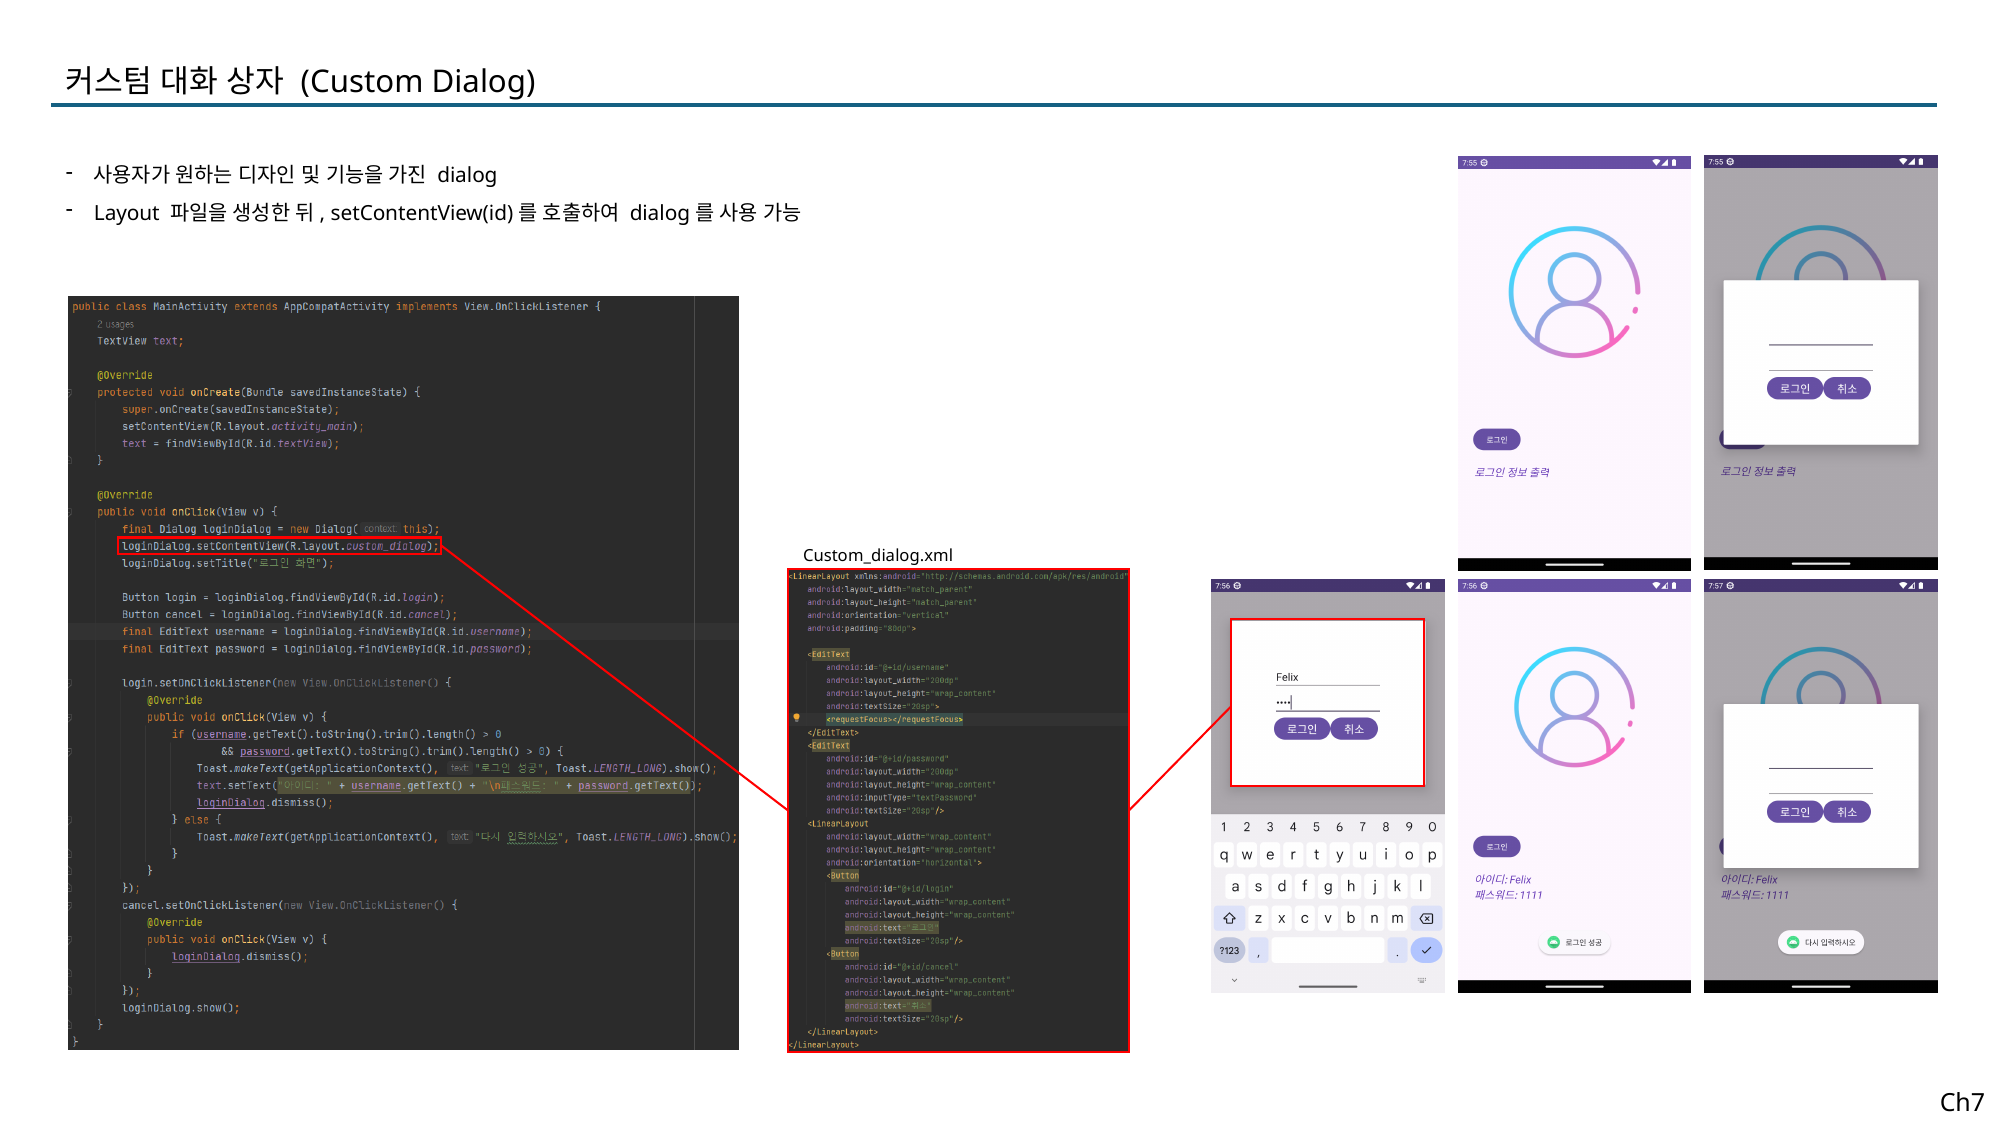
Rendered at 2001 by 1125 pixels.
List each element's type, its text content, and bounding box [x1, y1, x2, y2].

text_box 사용자가 원하는 디자인 및 기능을 가진 dialog Layout 파일을 생성한 뒤, setContentView(id)를 호출하여 dialog를 사용 가능 [51, 142, 933, 232]
text_box Custom_dialog.xml [788, 527, 1101, 568]
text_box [1128, 705, 1232, 812]
picture [1704, 155, 1938, 570]
picture [1211, 578, 1445, 994]
picture [1457, 578, 1692, 994]
text_box Ch7 [1913, 1079, 2000, 1125]
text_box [440, 545, 789, 812]
picture [68, 296, 740, 1051]
picture [1457, 156, 1692, 571]
picture [787, 569, 1130, 1052]
text_box 커스텀 대화 상자 (Custom Dialog) [50, 34, 697, 104]
picture [1704, 578, 1938, 994]
